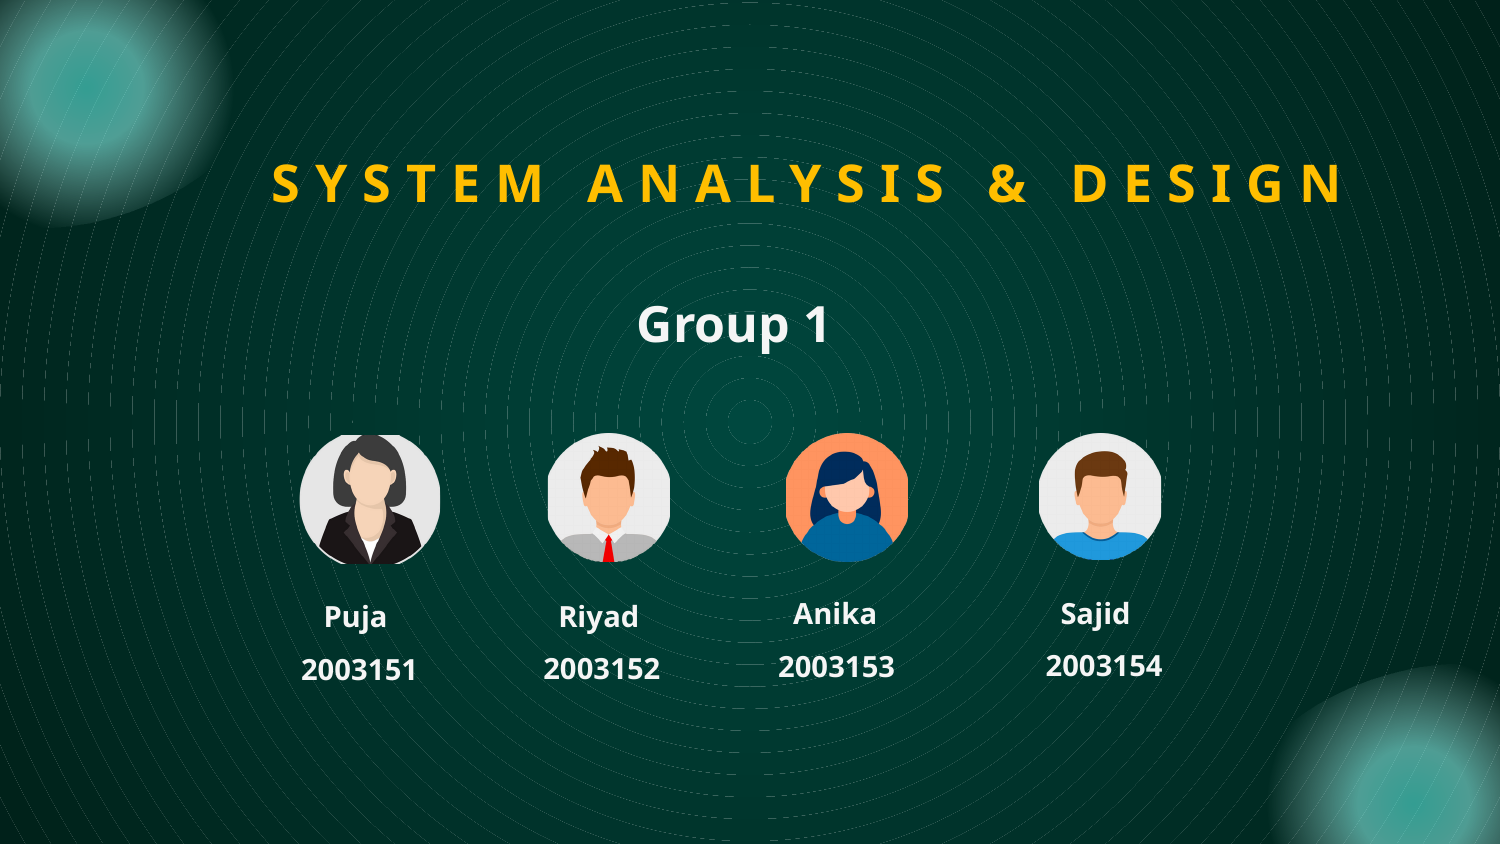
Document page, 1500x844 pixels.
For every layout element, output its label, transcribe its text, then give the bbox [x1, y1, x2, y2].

text_box Group 1 [495, 292, 974, 353]
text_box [785, 433, 909, 562]
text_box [318, 126, 1439, 268]
text_box Puja 2003151 [301, 580, 464, 686]
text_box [547, 433, 671, 562]
text_box Anika 2003153 [770, 577, 934, 683]
text_box Sajid 2003154 [1038, 577, 1201, 683]
text_box Riyad 2003152 [535, 580, 699, 686]
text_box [299, 435, 441, 564]
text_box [1182, 613, 1500, 844]
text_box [0, 0, 318, 278]
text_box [1038, 433, 1162, 560]
